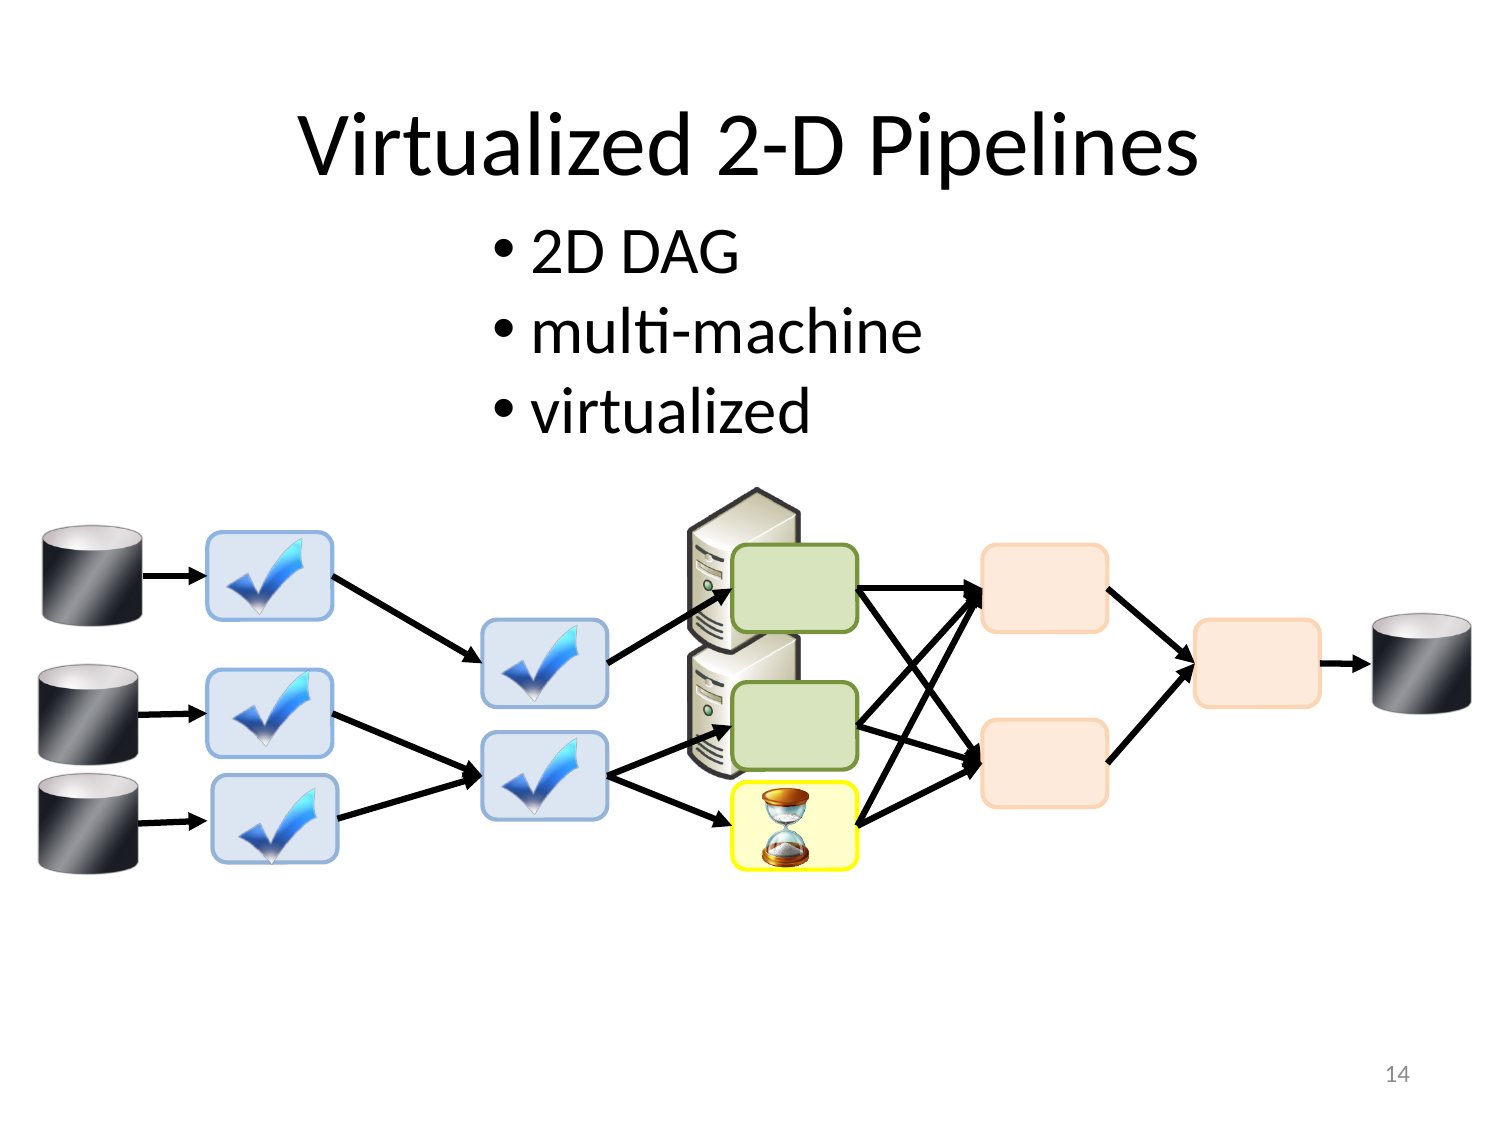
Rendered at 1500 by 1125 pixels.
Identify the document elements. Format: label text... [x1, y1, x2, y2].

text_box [337, 775, 483, 819]
text_box [1200, 617, 1322, 710]
picture [41, 524, 143, 628]
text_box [143, 820, 208, 824]
picture [37, 663, 139, 767]
text_box [806, 542, 860, 635]
text_box [205, 530, 335, 622]
slide_number 14 [1074, 1042, 1425, 1103]
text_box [1107, 588, 1196, 662]
text_box [480, 617, 610, 710]
title Virtualized 2-D Pipelines [75, 45, 1425, 233]
picture [231, 669, 311, 747]
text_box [1107, 663, 1196, 764]
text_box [332, 713, 483, 777]
picture [762, 787, 809, 868]
picture [687, 487, 802, 781]
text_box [607, 725, 733, 775]
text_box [857, 588, 983, 827]
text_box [607, 588, 733, 664]
text_box [210, 772, 340, 865]
text_box [805, 780, 860, 872]
text_box [980, 542, 1110, 635]
text_box [487, 730, 602, 822]
text_box [989, 717, 1110, 810]
picture [1370, 612, 1473, 716]
text_box [730, 789, 758, 872]
picture [499, 624, 580, 703]
text_box 2D DAG multi-machine virtualized [477, 199, 940, 455]
text_box [806, 680, 851, 772]
text_box [799, 780, 805, 787]
picture [237, 787, 317, 865]
picture [37, 772, 139, 875]
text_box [607, 775, 733, 827]
picture [499, 737, 580, 815]
text_box [205, 667, 335, 760]
picture [224, 537, 305, 615]
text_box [332, 575, 483, 664]
